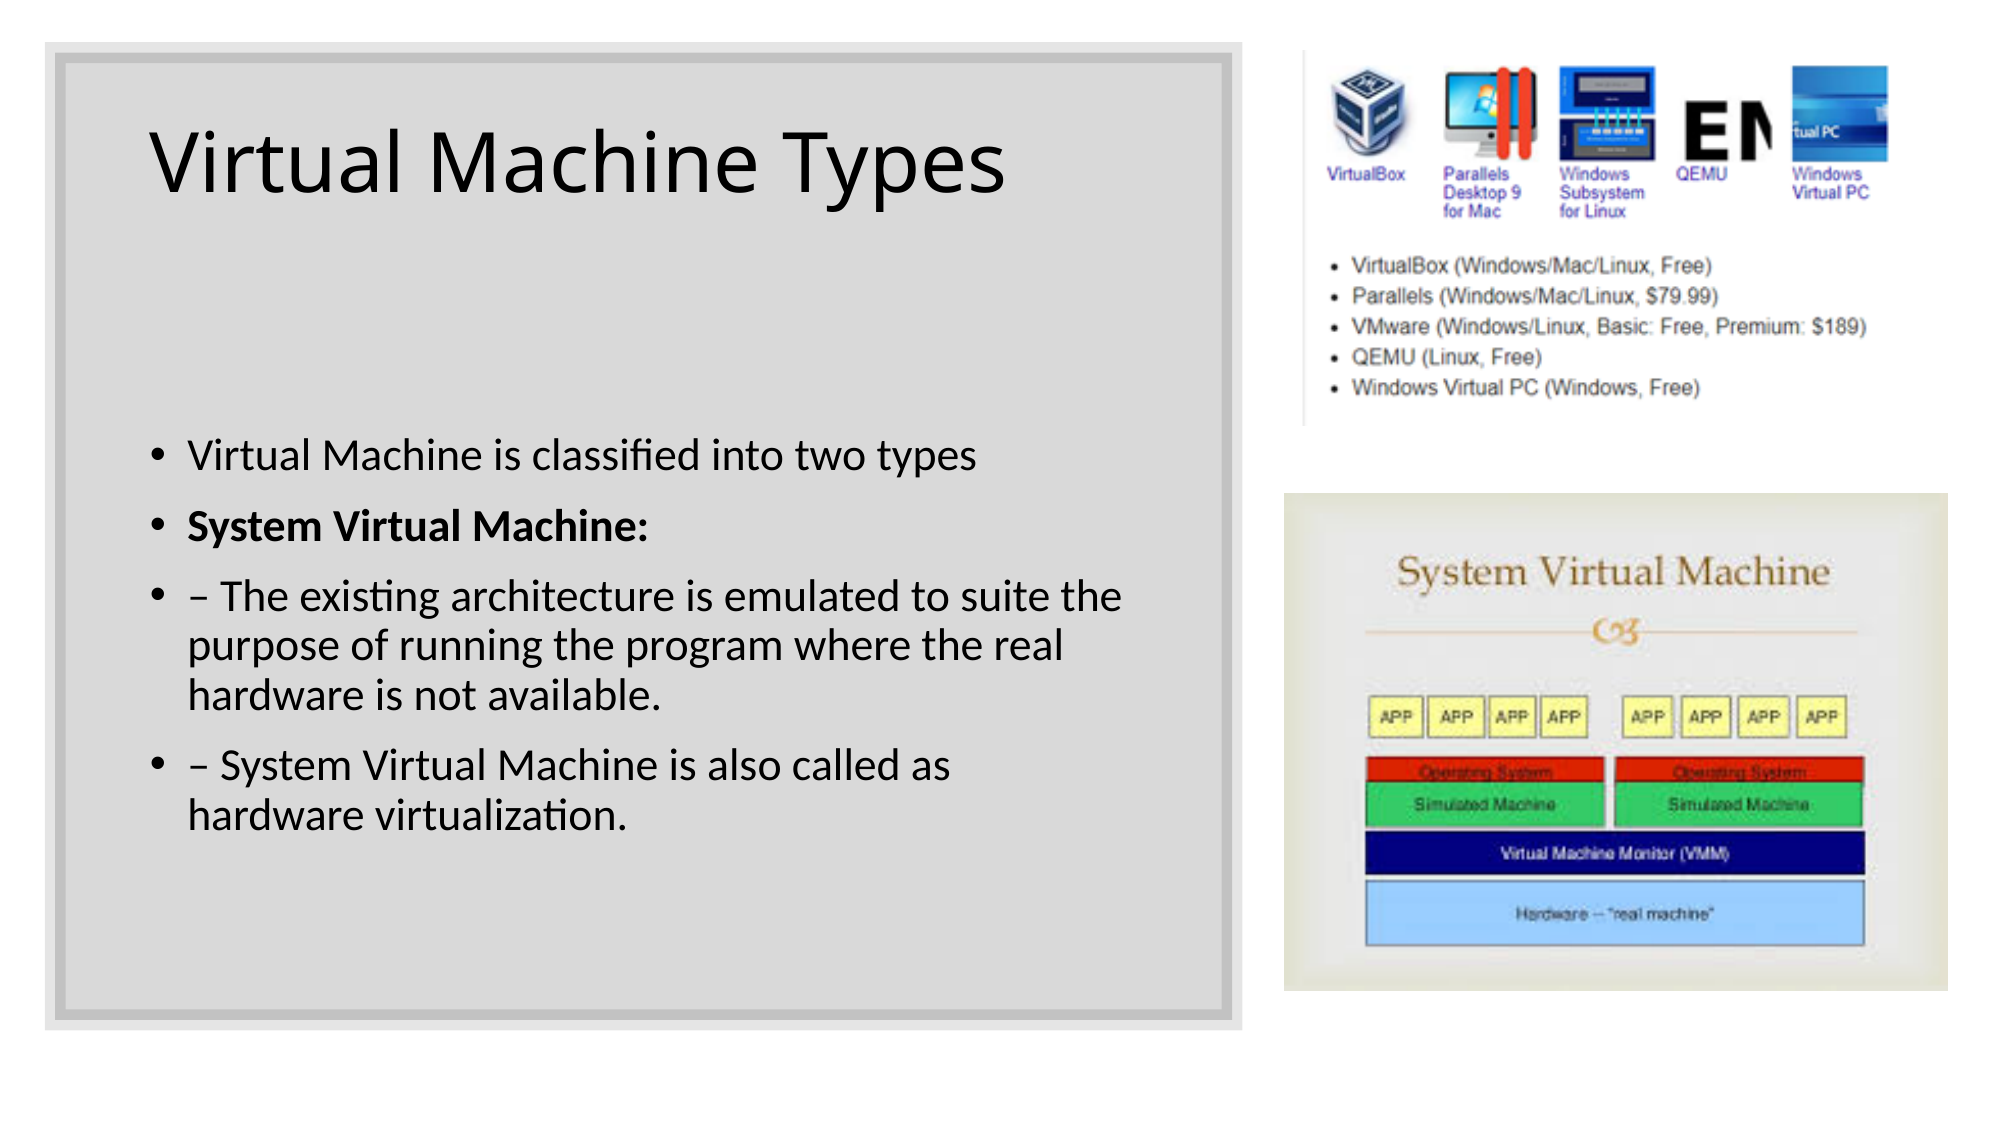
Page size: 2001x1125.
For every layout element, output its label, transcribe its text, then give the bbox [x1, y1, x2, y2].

picture [1293, 50, 1938, 426]
text_box [54, 52, 1233, 1021]
list Virtual Machine is classified into two types System Virtual Machine: – The existing architecture is emulated to suite the purpose of running the program where the real hardware is not available. – System Virtual Machine is also called as hardware virtualization. [134, 348, 1153, 943]
picture [1284, 493, 1948, 991]
title Virtual Machine Types [134, 105, 1153, 326]
